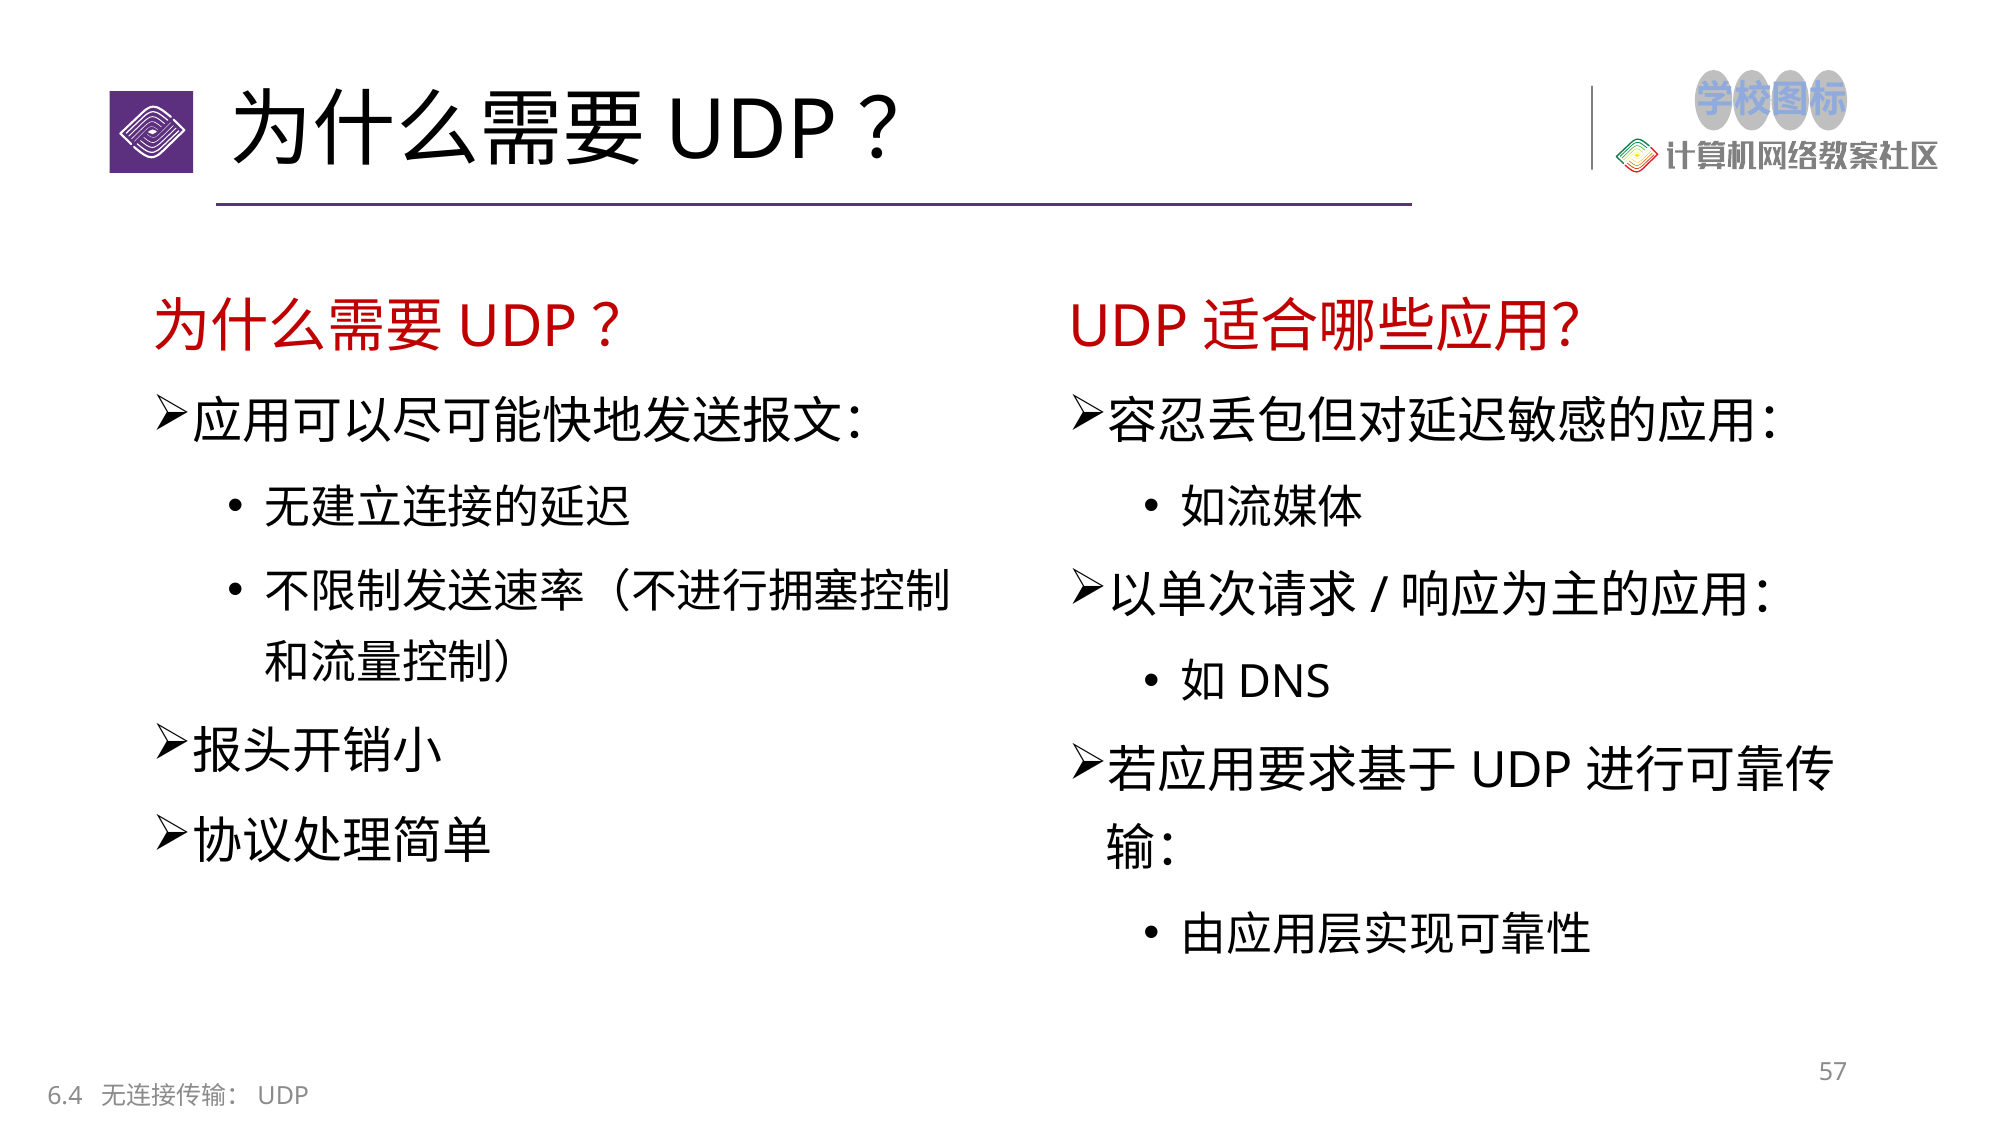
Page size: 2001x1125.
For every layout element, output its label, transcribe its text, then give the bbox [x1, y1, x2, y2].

list 为什么需要UDP？ 应用可以尽可能快地发送报文： 无建立连接的延迟 不限制发送速率（不进行拥塞控制和流量控制） 报头开销小 协议处理简单 [137, 259, 983, 1021]
text_box UDP适合哪些应用？ 容忍丢包但对延迟敏感的应用： 如流媒体 以单次请求/响应为主的应用： 如DNS 若应用要求基于UDP进行可靠传输： 由应用层实现可靠性 [1053, 259, 1899, 1021]
slide_number 6.4 无连接传输：UDP [32, 1064, 483, 1125]
slide_number 57 [1412, 1042, 1863, 1103]
title 为什么需要UDP？ [214, 59, 1564, 205]
